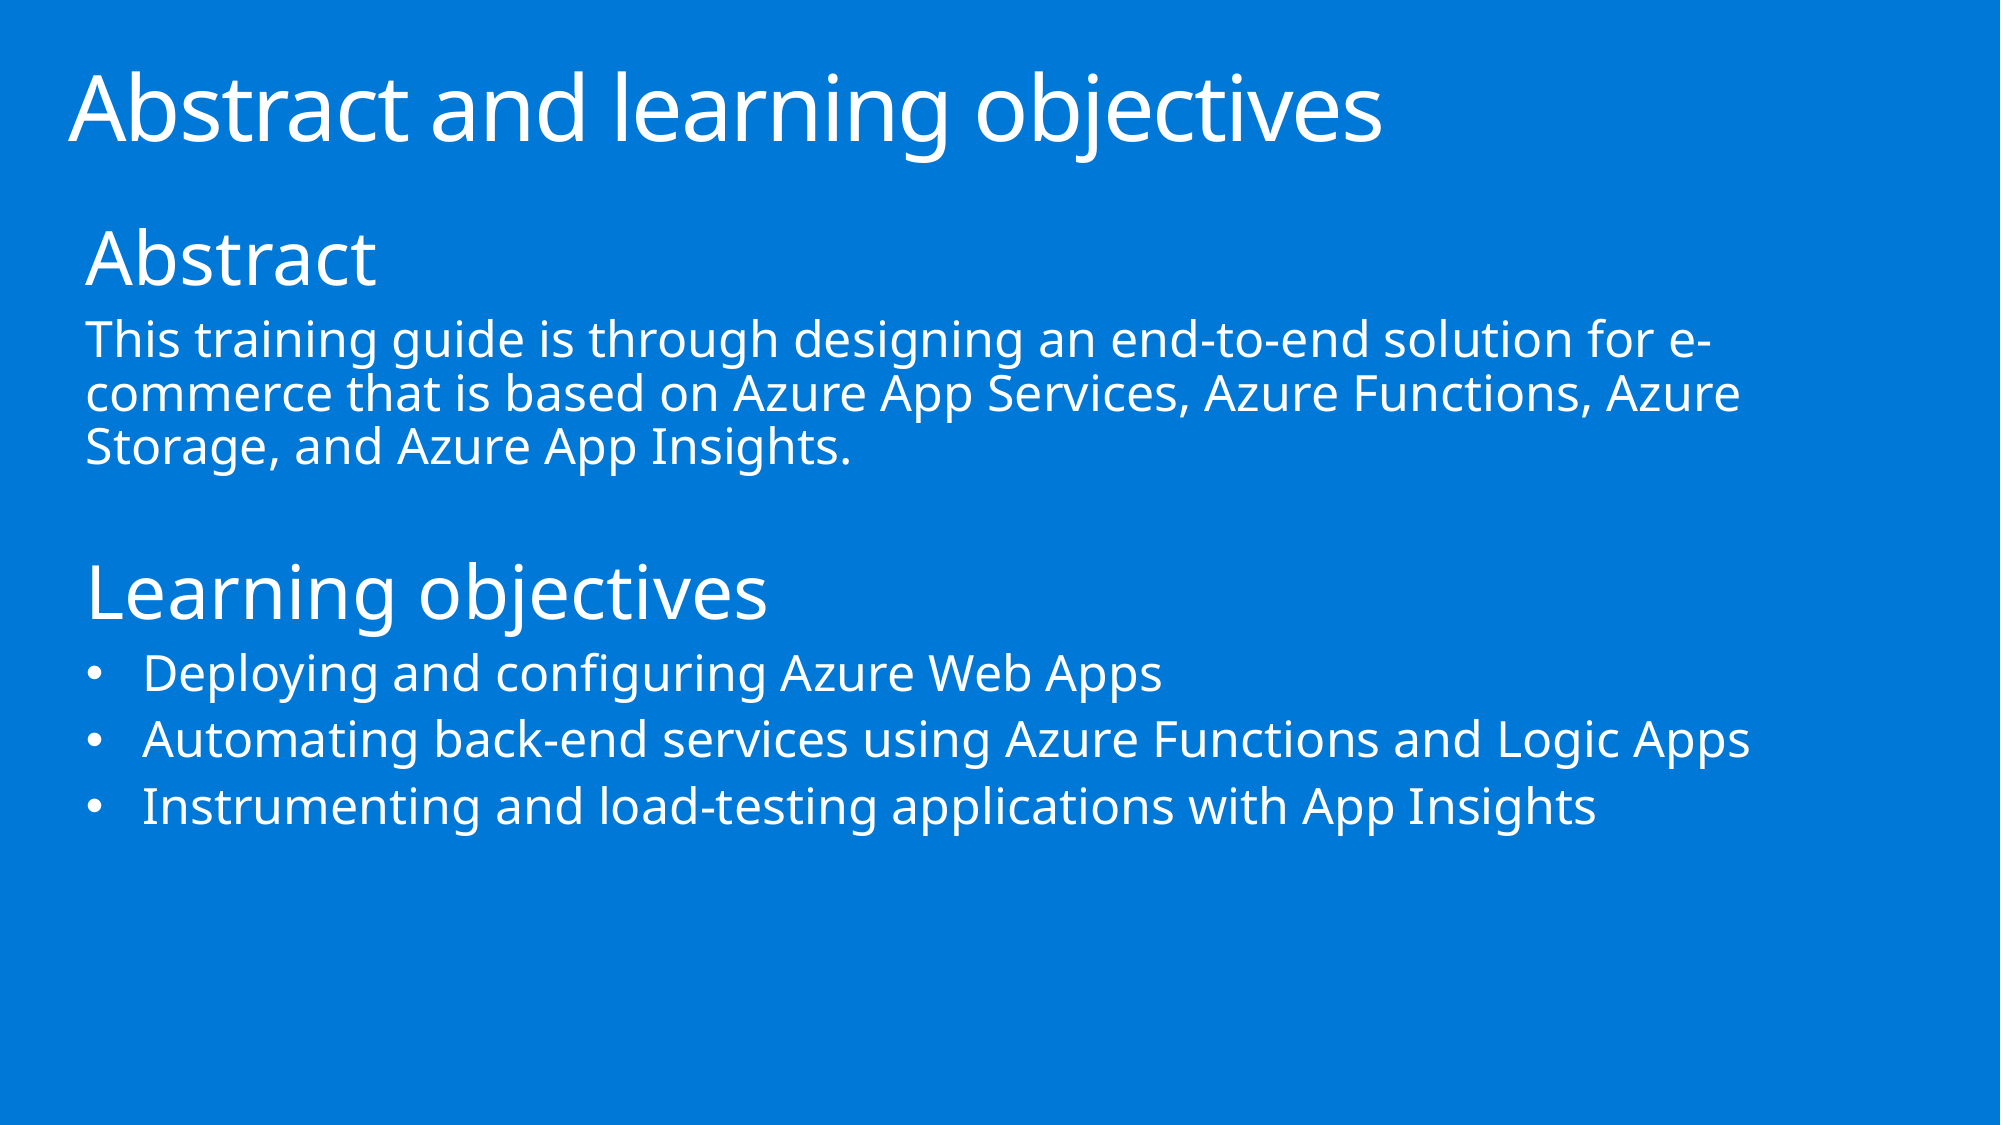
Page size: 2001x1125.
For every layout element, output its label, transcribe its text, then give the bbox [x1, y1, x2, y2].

title Abstract and learning objectives [44, 47, 1957, 196]
text_box Abstract This training guide is through designing an end-to-end solution for e-commerce that is based on Azure App Services, Azure Functions, Azure Storage, and Azure App Insights. Learning objectives Deploying and configuring Azure Web Apps Automating back-end services using Azure Functions and Logic Apps Instrumenting and load-testing applications with App Insights [55, 196, 1957, 860]
